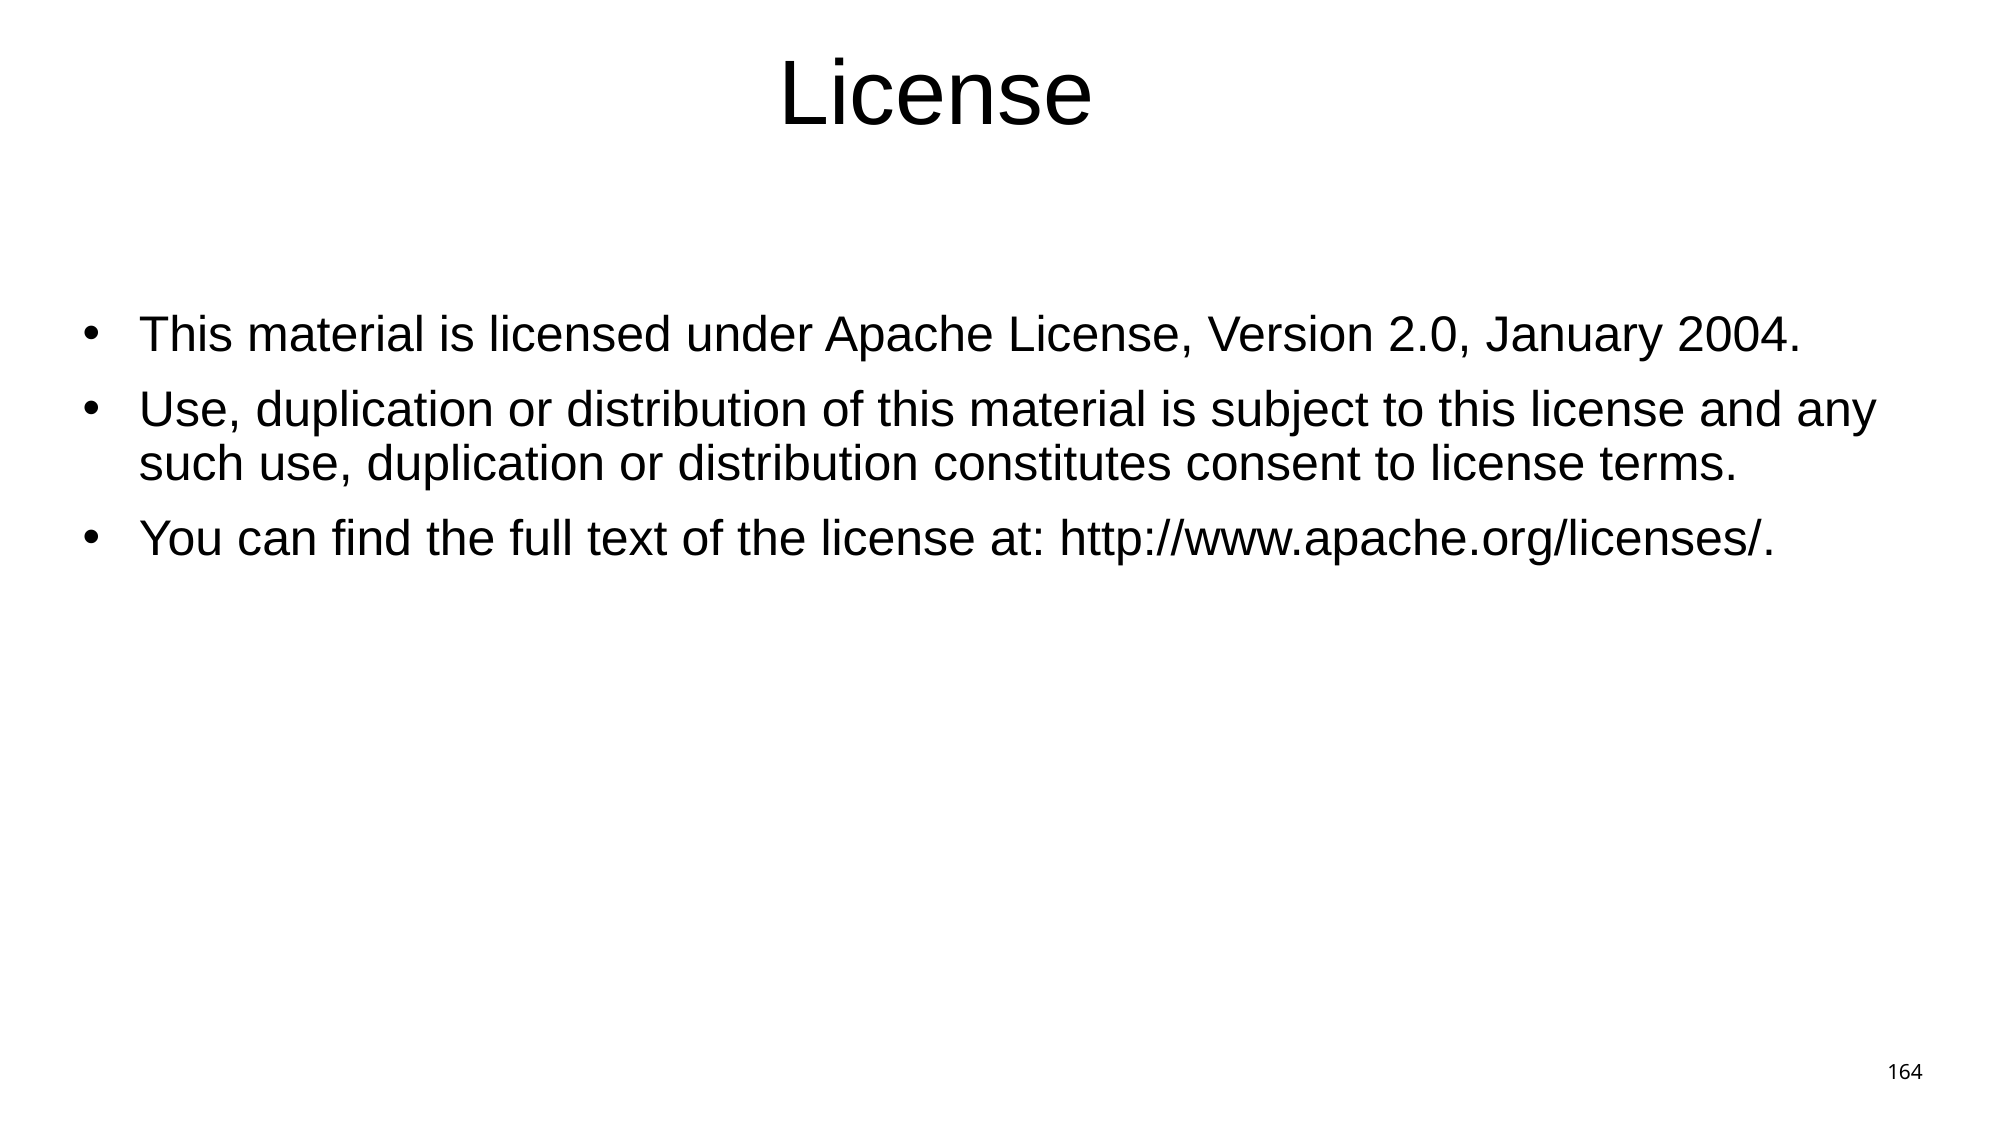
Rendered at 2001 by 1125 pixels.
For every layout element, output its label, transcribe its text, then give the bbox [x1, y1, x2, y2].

title License [261, 23, 1612, 166]
slide_number 164 [1855, 1042, 1955, 1103]
list This material is licensed under Apache License, Version 2.0, January 2004. Use, duplication or distribution of this material is subject to this license and any such use, duplication or distribution constitutes consent to license terms. You can find the full text of the license at: http://www.apache.org/licenses/. [67, 300, 1968, 1066]
